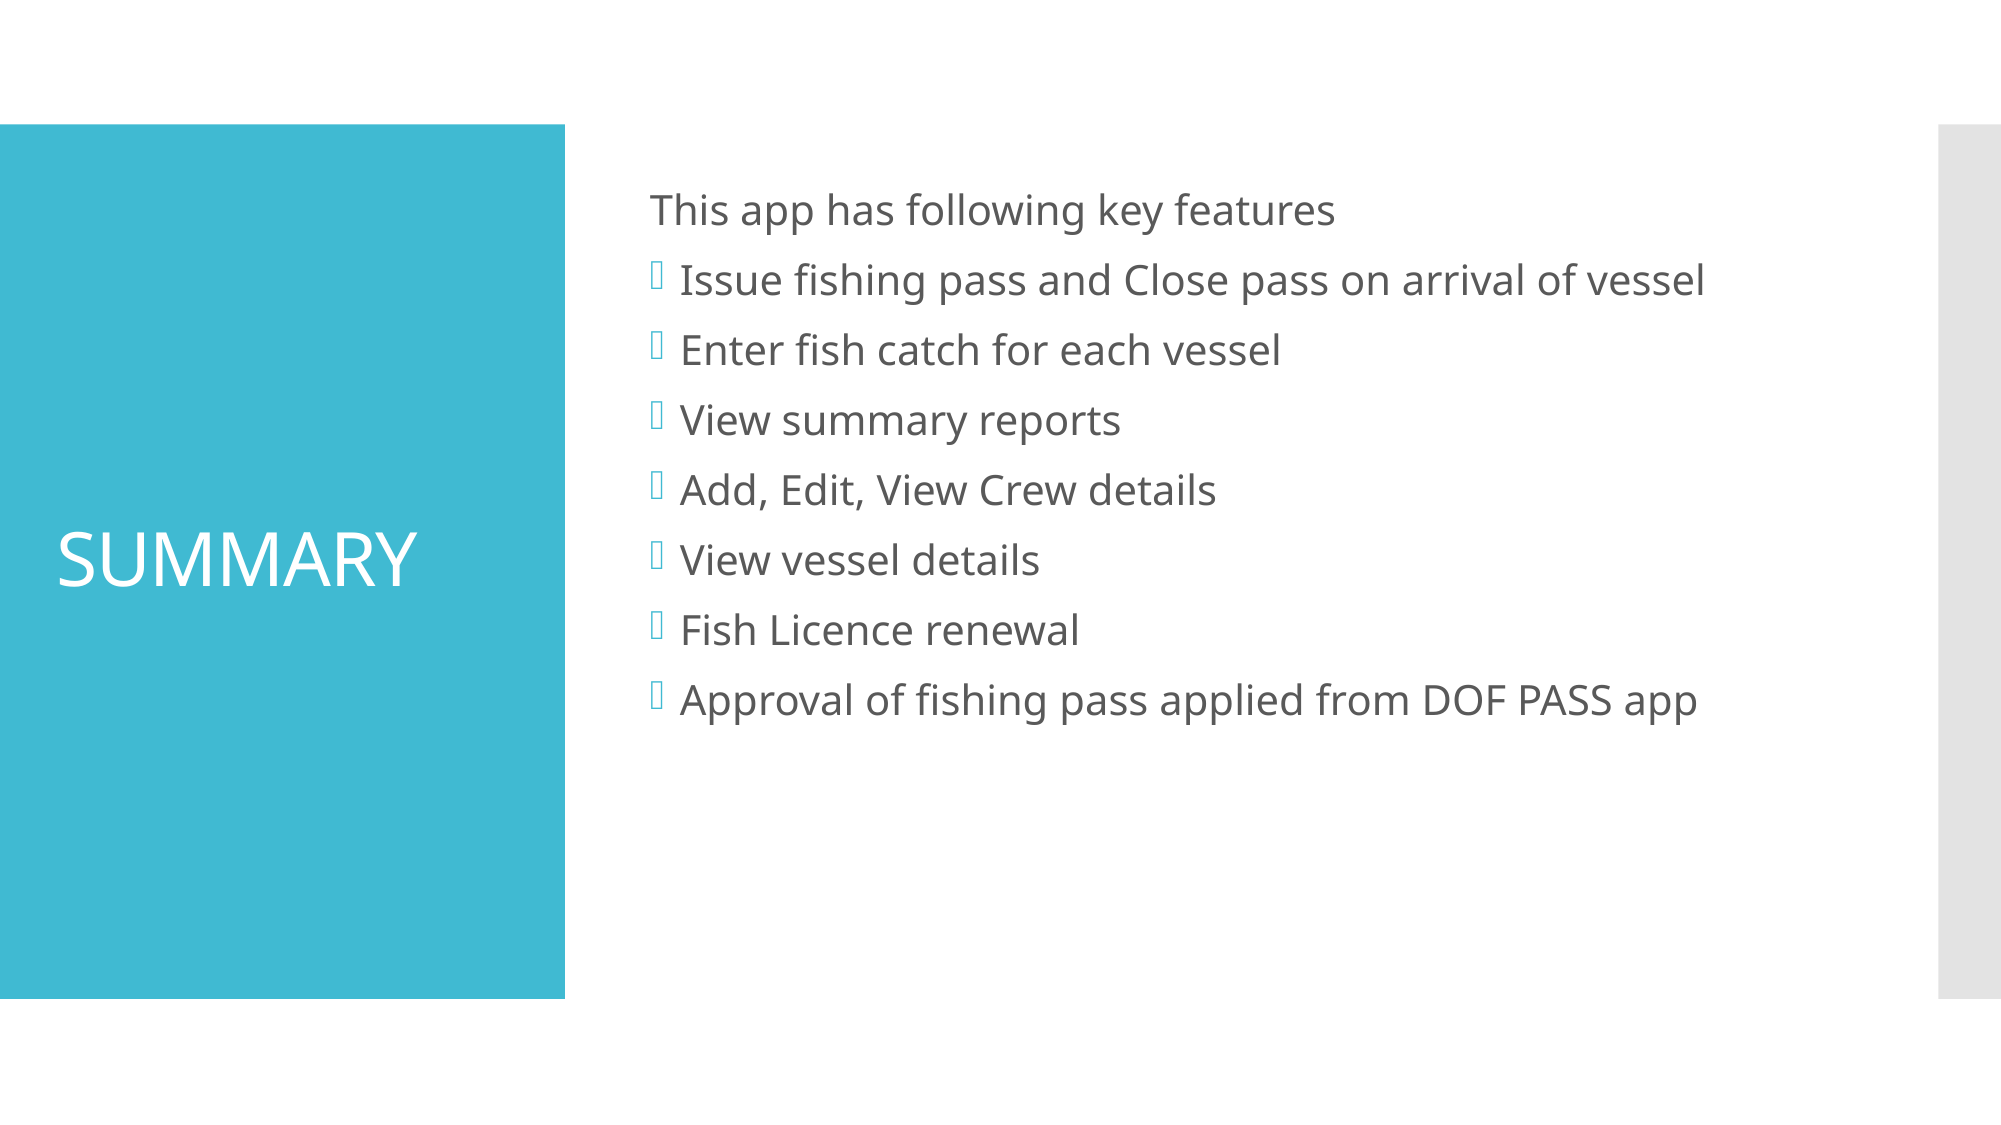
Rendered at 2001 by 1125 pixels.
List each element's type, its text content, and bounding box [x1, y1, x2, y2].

list This app has following key features Issue fishing pass and Close pass on arrival of vessel Enter fish catch for each vessel View summary reports Add, Edit, View Crew details View vessel details Fish Licence renewal Approval of fishing pass applied from DOF PASS app [634, 141, 1835, 982]
title SUMMARY [41, 184, 525, 940]
